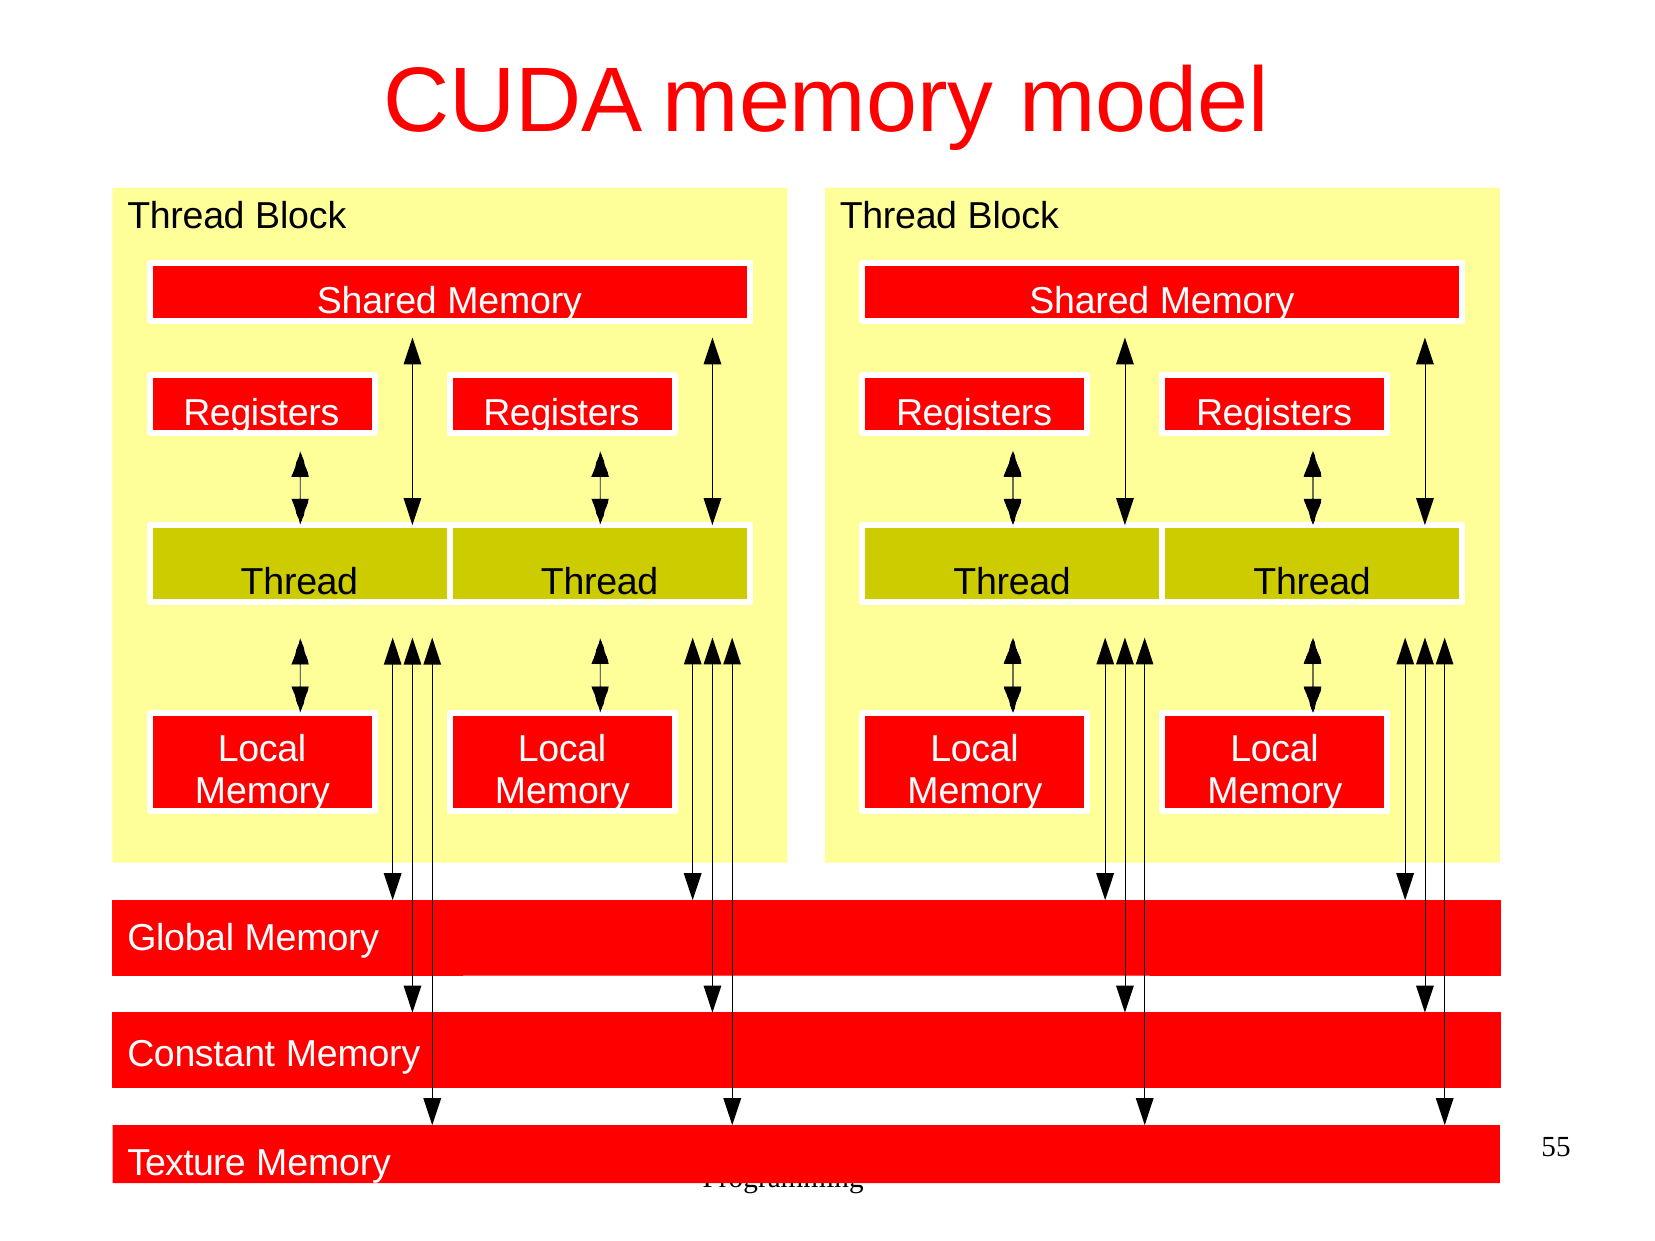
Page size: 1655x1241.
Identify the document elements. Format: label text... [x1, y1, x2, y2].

text_box [1116, 637, 1134, 665]
text_box [1416, 498, 1434, 526]
text_box [1303, 450, 1322, 526]
text_box [291, 450, 309, 526]
text_box Local Memory [862, 712, 1088, 812]
text_box [1135, 1098, 1154, 1126]
text_box Registers [149, 375, 375, 434]
text_box Texture Memory [112, 1125, 1500, 1184]
text_box Global Memory Constant Memory [125, 911, 425, 1074]
text_box [423, 637, 442, 665]
text_box [403, 498, 422, 526]
text_box CUDA Programming [702, 1184, 953, 1194]
text_box [1125, 900, 1144, 976]
text_box Shared Memory [149, 262, 750, 321]
text_box Local Memory [1162, 712, 1388, 812]
text_box [1116, 985, 1134, 1013]
text_box [1435, 1098, 1454, 1126]
text_box [723, 637, 741, 665]
text_box [1396, 637, 1415, 665]
text_box [1096, 873, 1115, 901]
text_box [1116, 498, 1134, 526]
title CUDA memory model [381, 37, 1272, 248]
text_box Thread Block [837, 189, 1062, 237]
text_box [1303, 637, 1322, 713]
text_box Thread [1162, 525, 1463, 602]
text_box [591, 637, 609, 713]
text_box [112, 187, 788, 863]
text_box [1135, 637, 1154, 665]
text_box [683, 637, 702, 665]
text_box [291, 637, 309, 713]
text_box [1425, 900, 1444, 976]
text_box [1435, 637, 1454, 665]
text_box [413, 900, 432, 976]
text_box Registers [1162, 375, 1388, 434]
text_box [423, 1098, 442, 1126]
text_box [1145, 1012, 1444, 1088]
text_box [1096, 637, 1115, 665]
text_box Shared Memory [862, 262, 1463, 321]
text_box [112, 1012, 432, 1088]
text_box [683, 873, 702, 901]
text_box [112, 900, 412, 976]
text_box [1416, 637, 1434, 665]
text_box [1003, 450, 1022, 526]
text_box [723, 1098, 742, 1126]
text_box [403, 337, 422, 365]
text_box [1145, 900, 1424, 976]
text_box [403, 637, 422, 665]
text_box [703, 985, 722, 1013]
text_box [591, 450, 609, 526]
text_box [383, 873, 402, 901]
text_box [824, 187, 1500, 863]
text_box [433, 900, 712, 976]
text_box [703, 637, 722, 665]
text_box [1396, 873, 1415, 901]
text_box Registers [449, 375, 675, 434]
text_box Local Memory [449, 712, 675, 812]
text_box [1416, 985, 1434, 1013]
text_box Local Memory [149, 712, 375, 812]
text_box [1116, 337, 1134, 365]
text_box [1445, 900, 1501, 976]
text_box [703, 337, 722, 365]
text_box Thread Block [125, 189, 350, 237]
text_box [403, 985, 422, 1013]
text_box 55 [1539, 1124, 1573, 1162]
text_box Registers [862, 375, 1088, 434]
text_box [733, 900, 1124, 976]
text_box [1445, 1012, 1501, 1088]
text_box Thread [862, 525, 1162, 602]
text_box [1003, 637, 1022, 713]
text_box [1416, 337, 1434, 365]
text_box [703, 498, 722, 526]
text_box Thread [149, 525, 449, 602]
text_box Thread [449, 525, 750, 602]
text_box [433, 1012, 732, 1088]
text_box [383, 637, 402, 665]
text_box [713, 900, 732, 976]
text_box [733, 1012, 1144, 1088]
